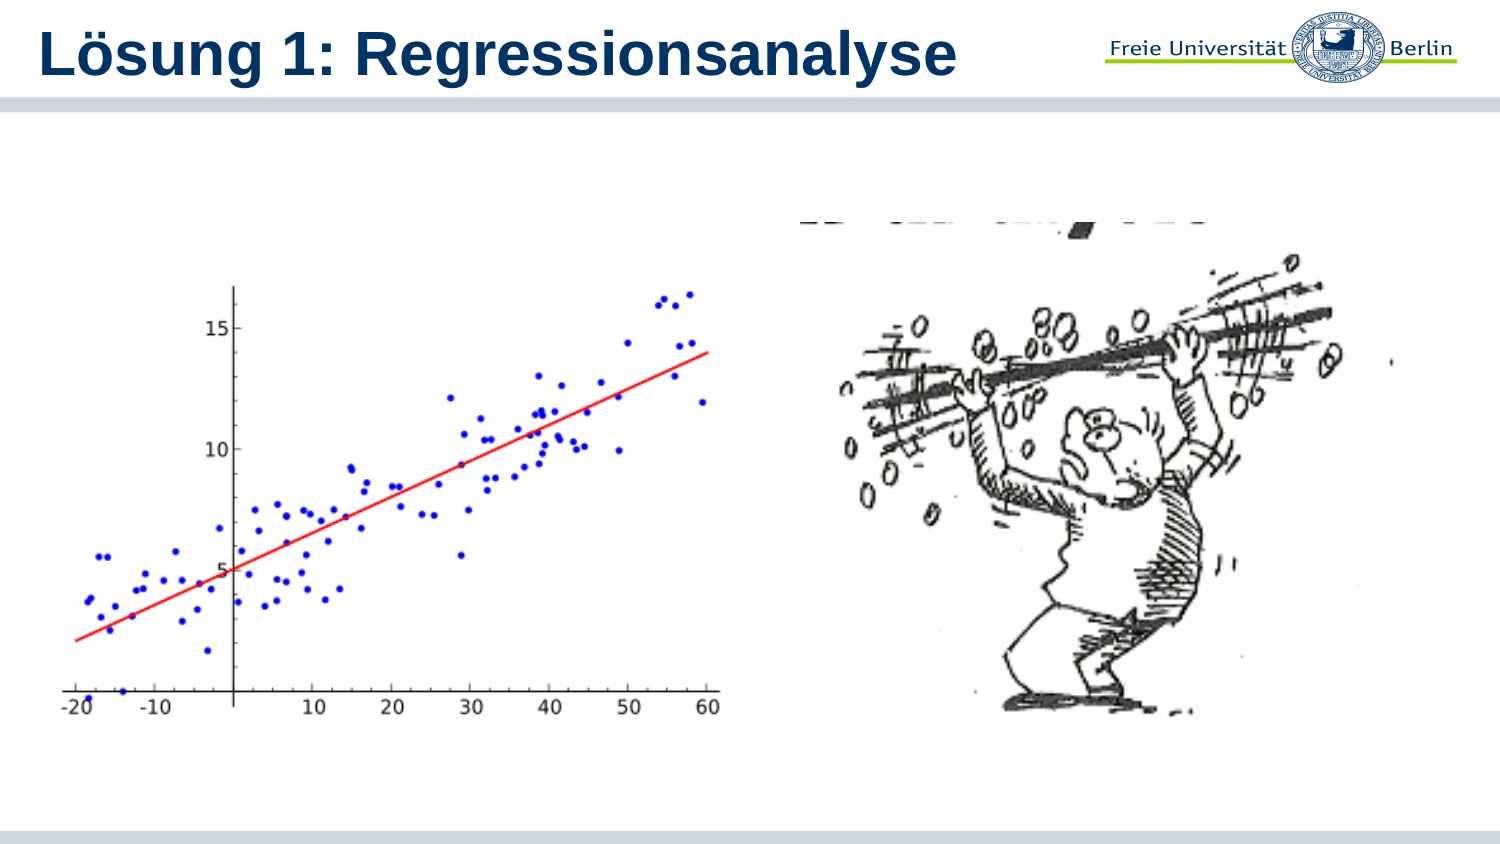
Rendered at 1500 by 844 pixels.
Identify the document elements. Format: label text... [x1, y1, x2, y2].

title Lösung 1: Regressionsanalyse [38, 12, 1098, 83]
picture [1105, 12, 1457, 83]
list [800, 222, 1396, 727]
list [46, 272, 732, 727]
